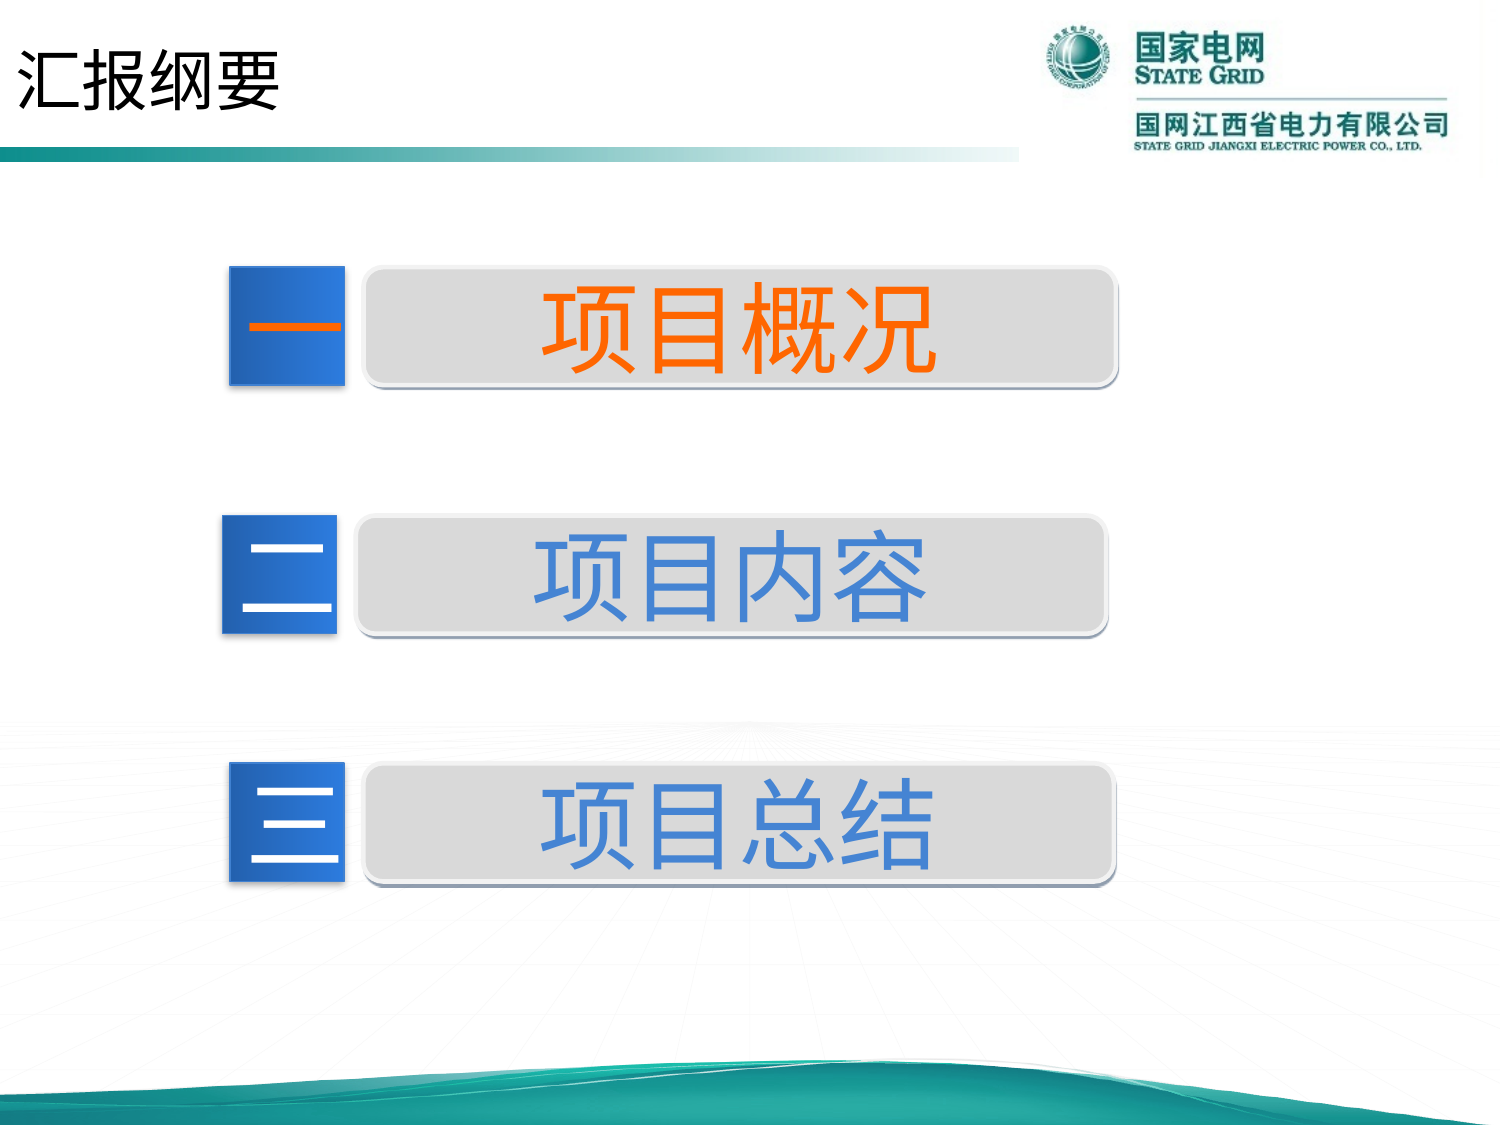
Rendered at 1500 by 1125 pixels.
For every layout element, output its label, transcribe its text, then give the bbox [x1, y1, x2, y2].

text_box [222, 515, 1107, 634]
picture [0, 0, 1500, 179]
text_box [229, 762, 1114, 882]
picture [0, 1023, 1500, 1125]
title 汇报纲要 [0, 31, 1014, 135]
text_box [229, 266, 1117, 386]
